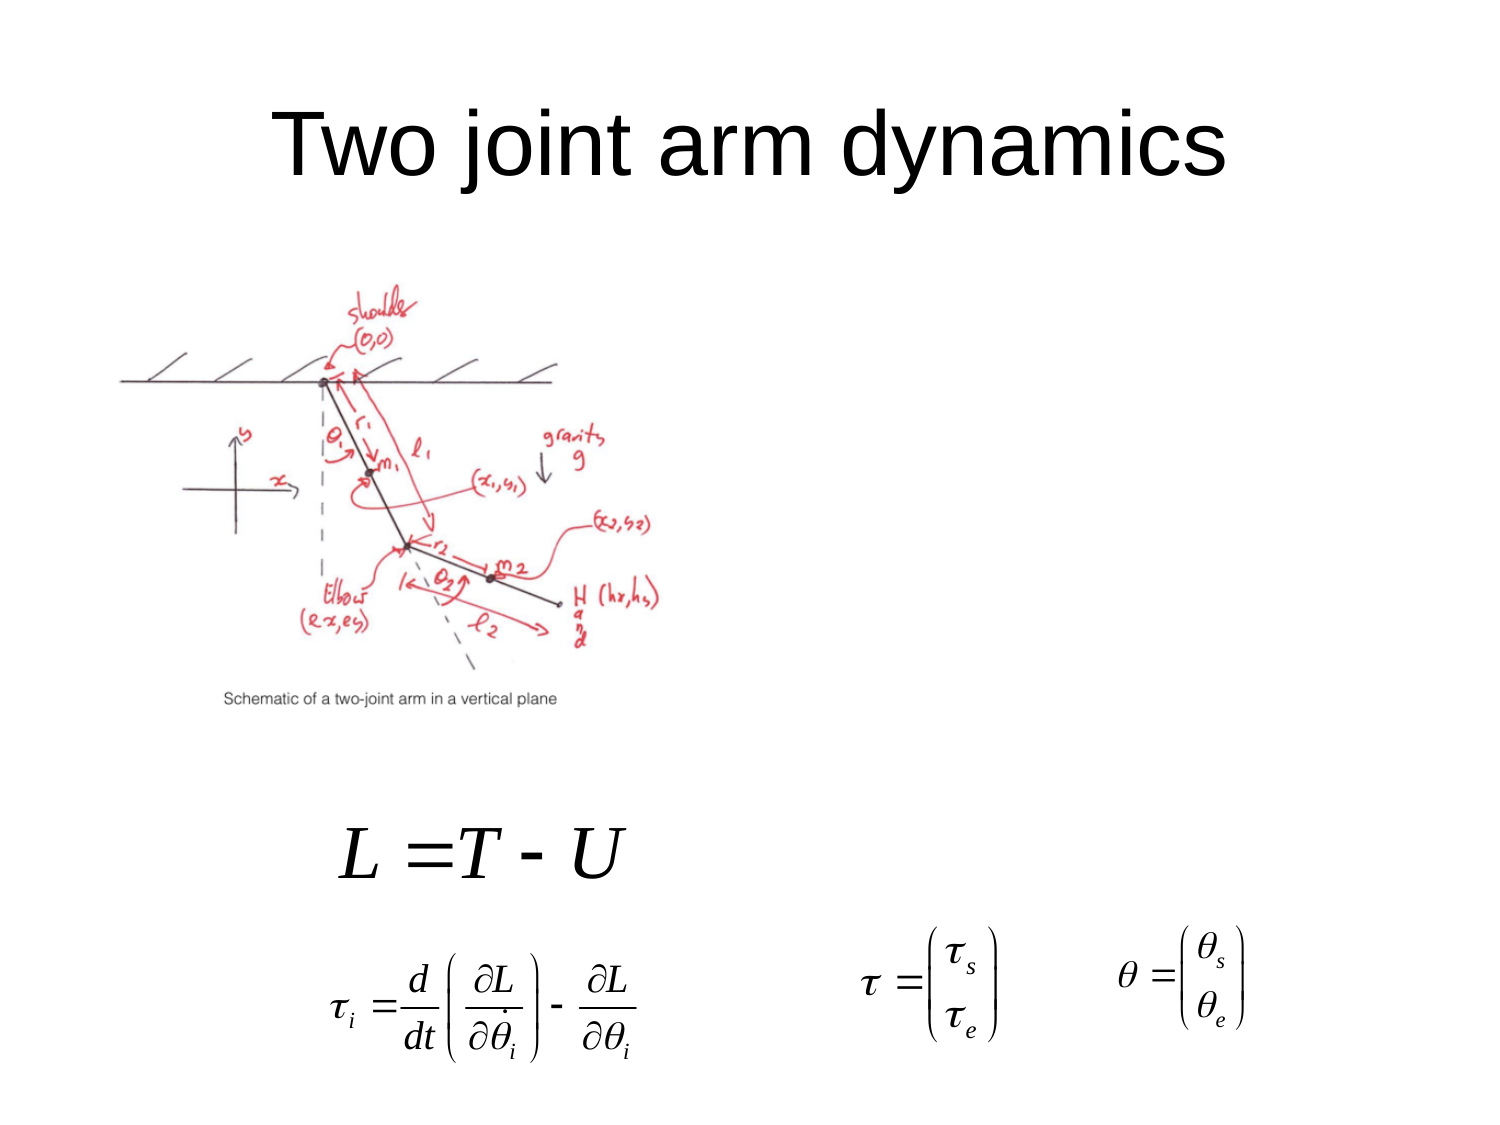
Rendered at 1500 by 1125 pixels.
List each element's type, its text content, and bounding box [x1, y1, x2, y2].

title Two joint arm dynamics [75, 45, 1425, 233]
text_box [325, 807, 645, 898]
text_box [1111, 916, 1255, 1040]
picture [100, 278, 673, 729]
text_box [855, 916, 1011, 1053]
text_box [325, 944, 645, 1073]
